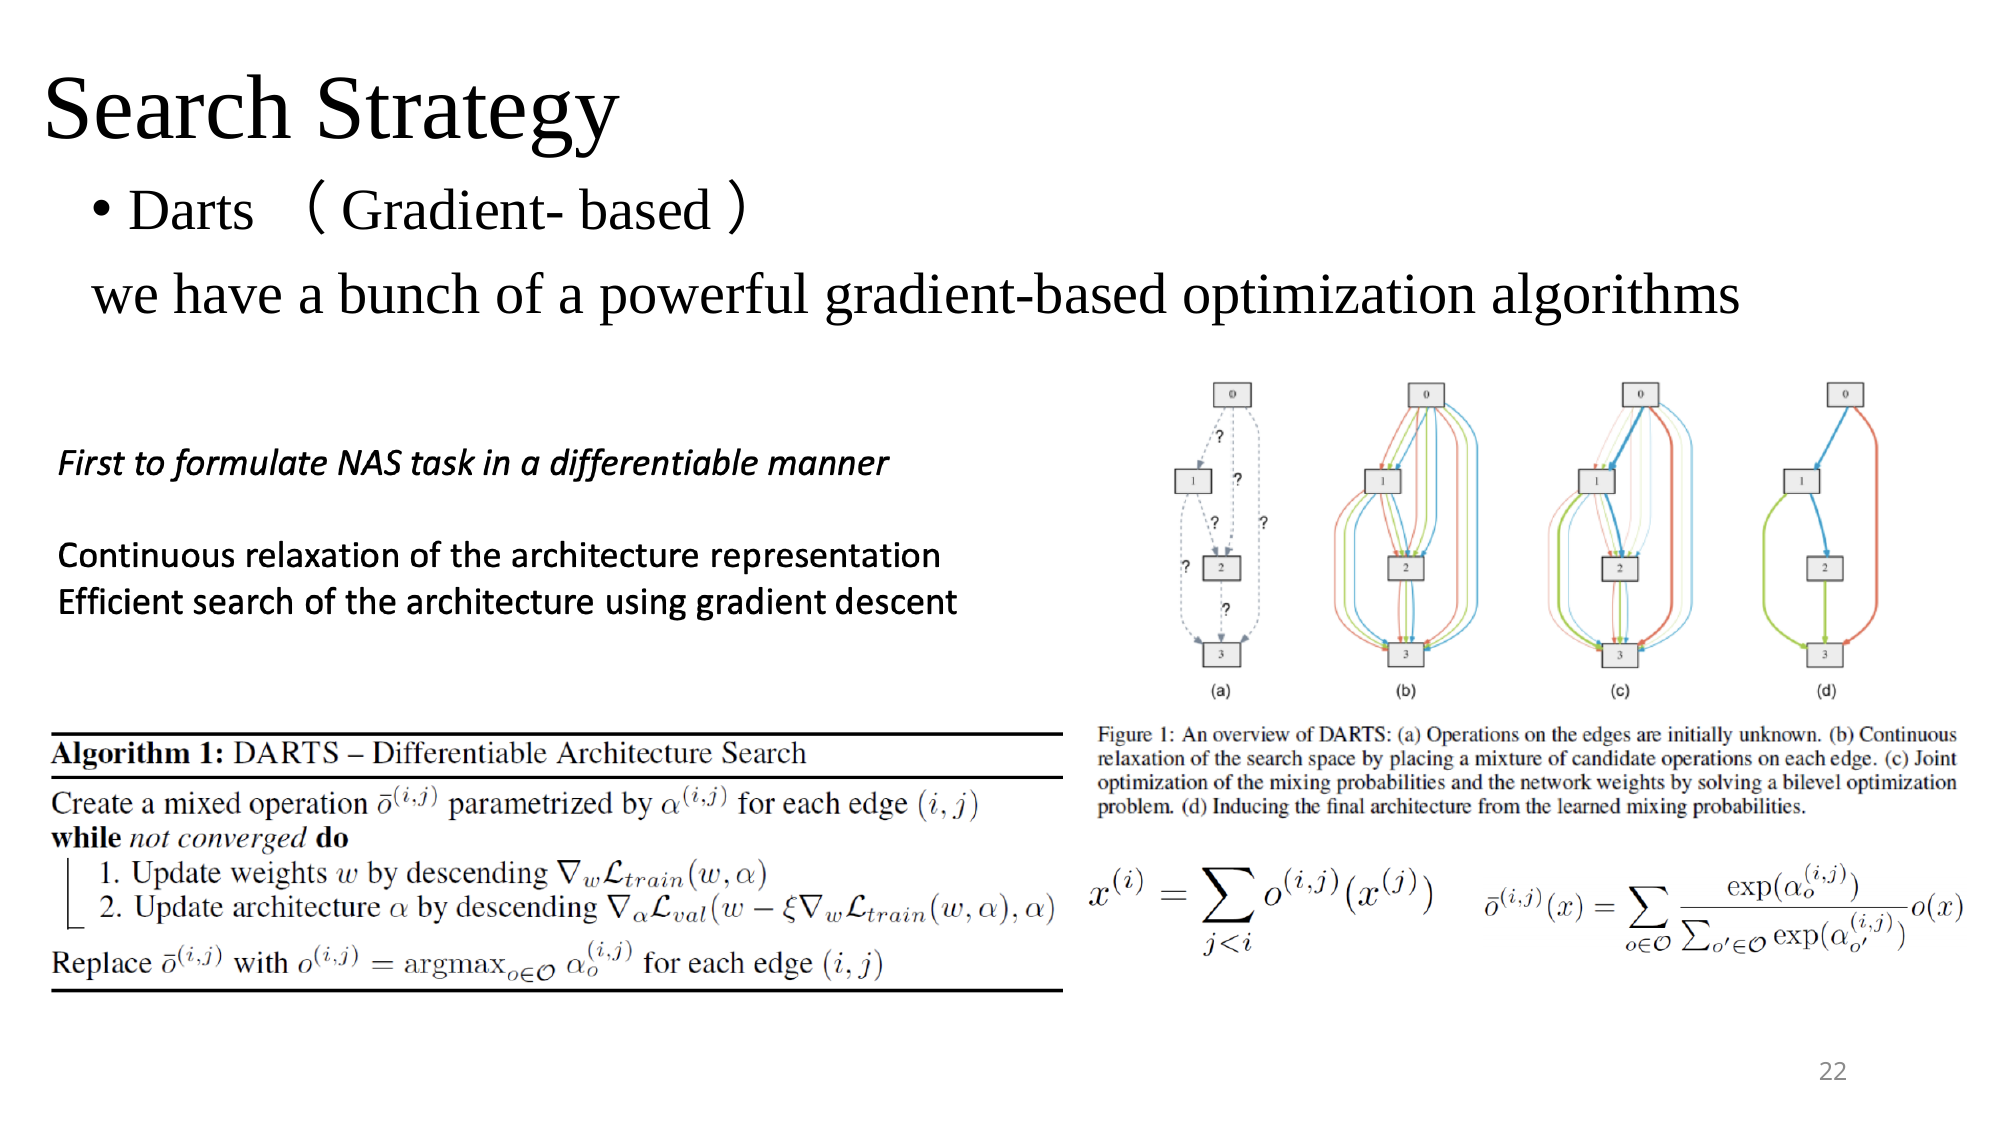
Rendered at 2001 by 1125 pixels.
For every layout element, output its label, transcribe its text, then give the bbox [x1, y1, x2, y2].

title Search Strategy [27, 0, 1753, 218]
slide_number 22 [1412, 1058, 1863, 1103]
list Darts（Gradient- based） we have a bunch of a powerful gradient-based optimization algorithms [76, 171, 1802, 347]
picture [0, 347, 2000, 1058]
